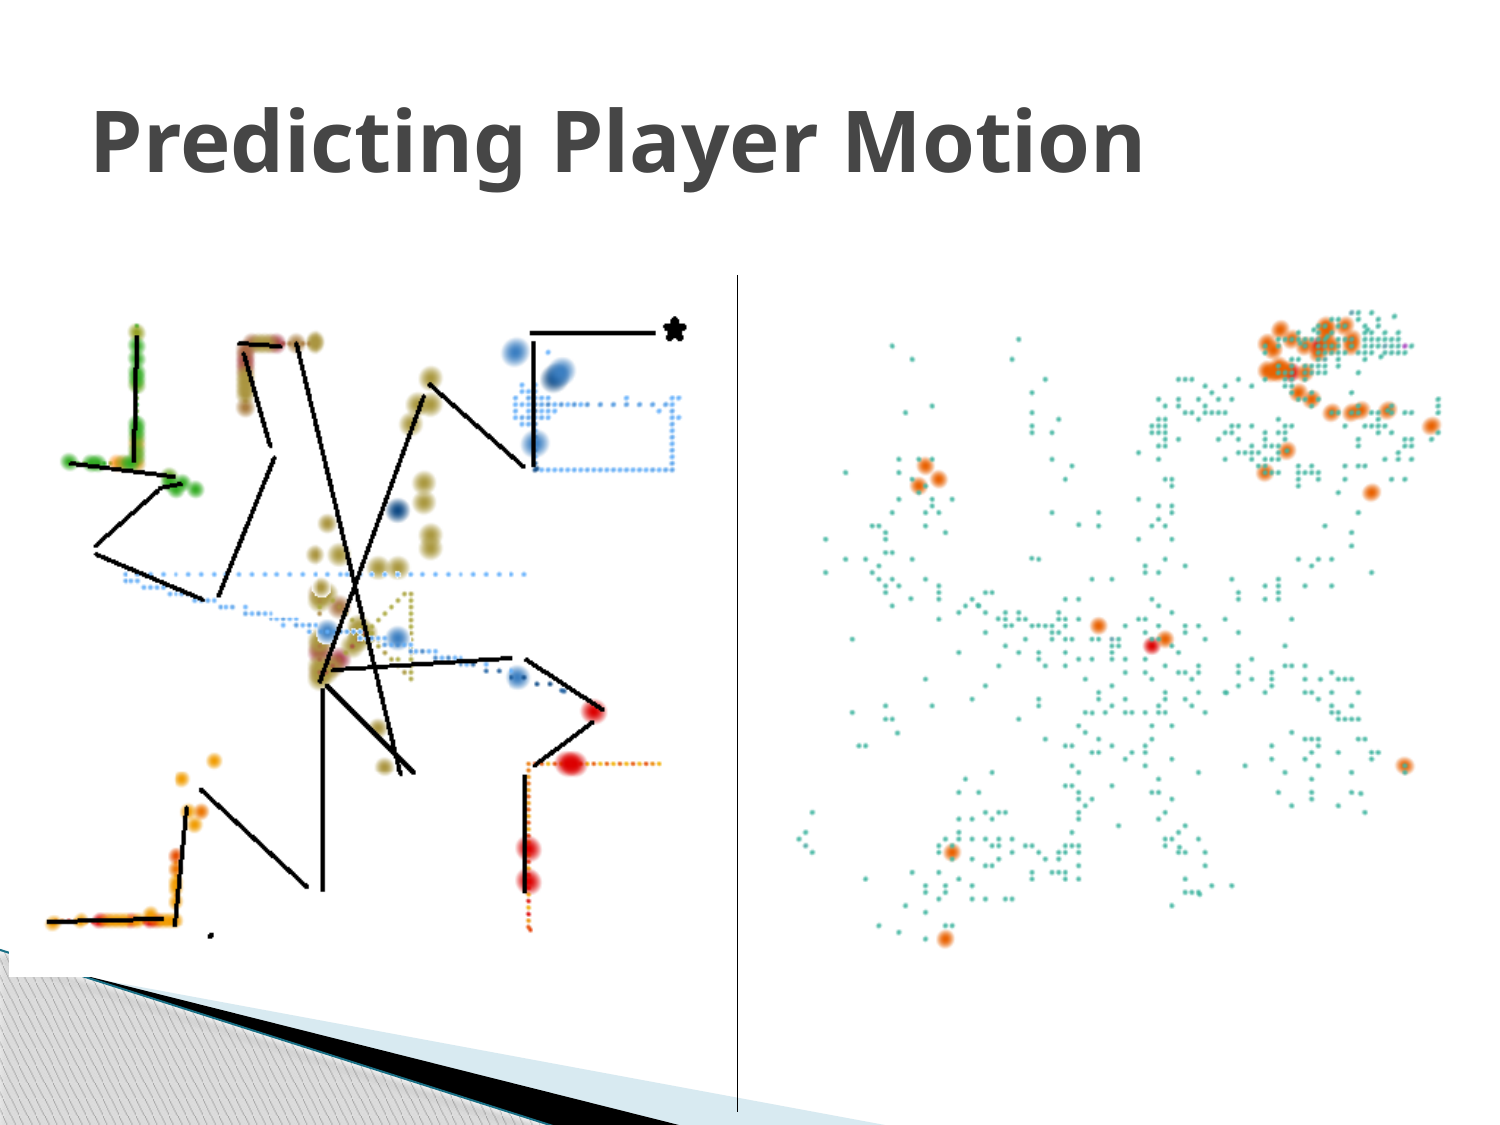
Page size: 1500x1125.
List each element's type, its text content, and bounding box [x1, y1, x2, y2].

picture [759, 274, 1477, 991]
title Predicting Player Motion [75, 45, 1425, 233]
picture [9, 274, 735, 977]
